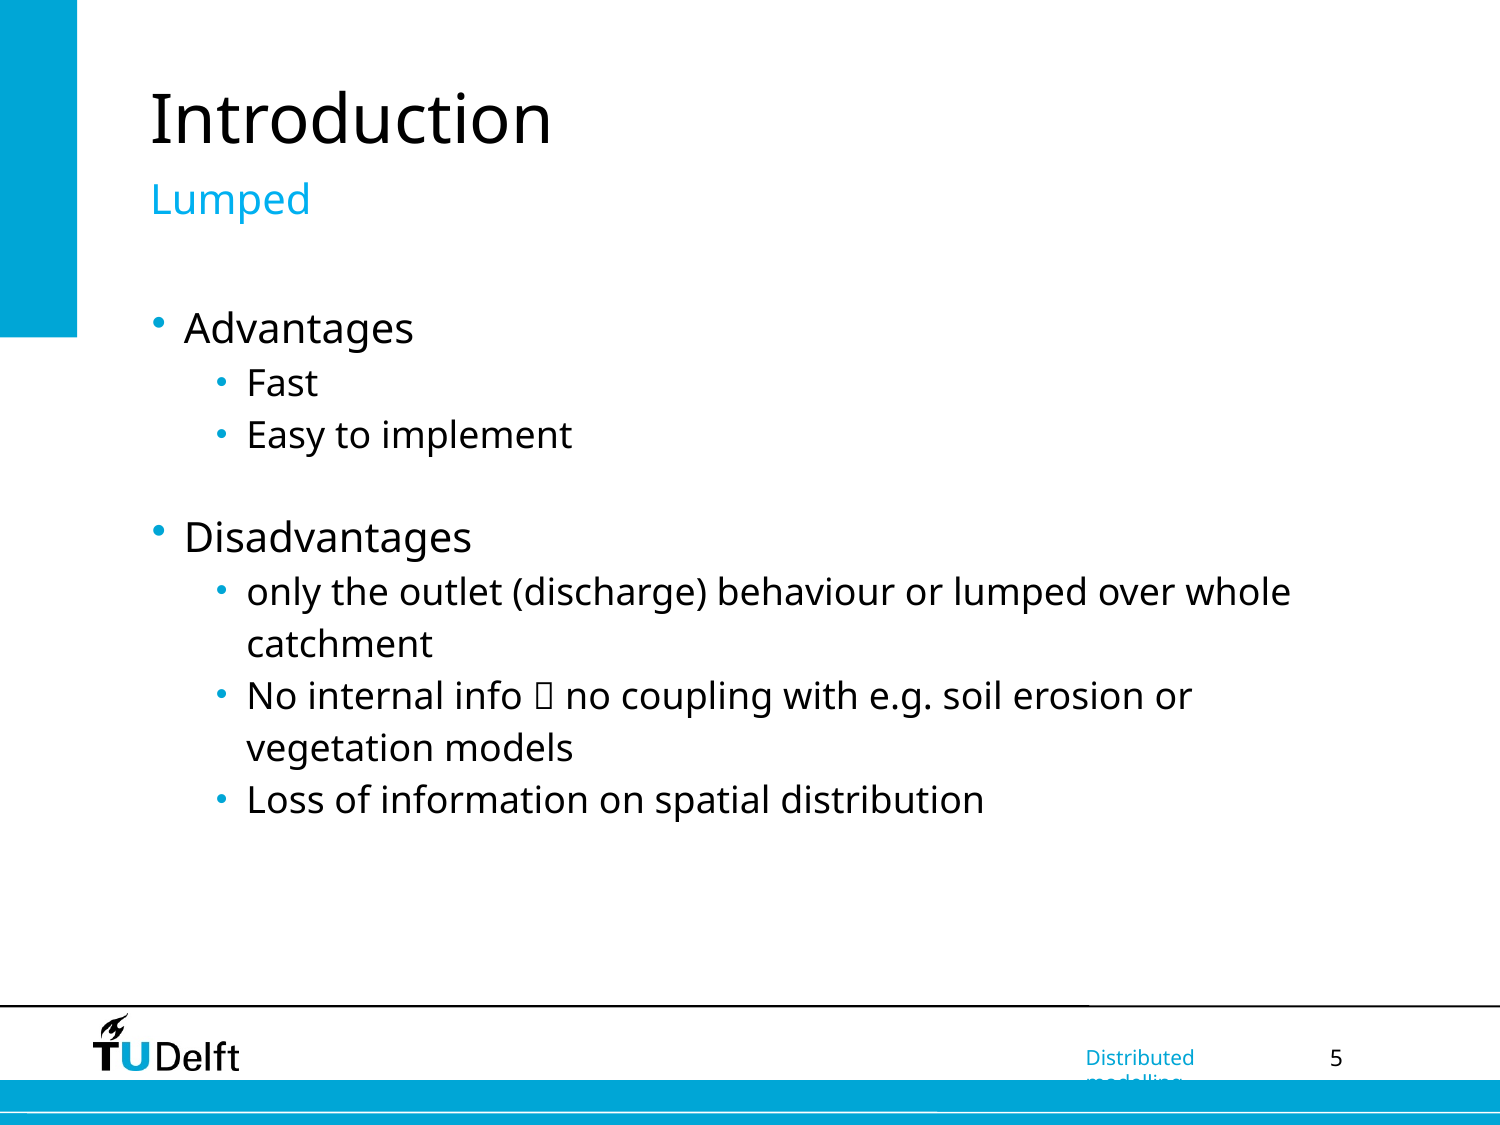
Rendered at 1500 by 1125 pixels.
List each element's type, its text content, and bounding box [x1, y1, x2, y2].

title Introduction [150, 75, 1325, 280]
list Advantages Fast Easy to implement Disadvantages only the outlet (discharge) behaviour or lumped over whole catchment No internal info  no coupling with e.g. soil erosion or vegetation models Loss of information on spatial distribution [151, 299, 1323, 876]
list Lumped [150, 170, 1232, 225]
picture [93, 1013, 239, 1071]
